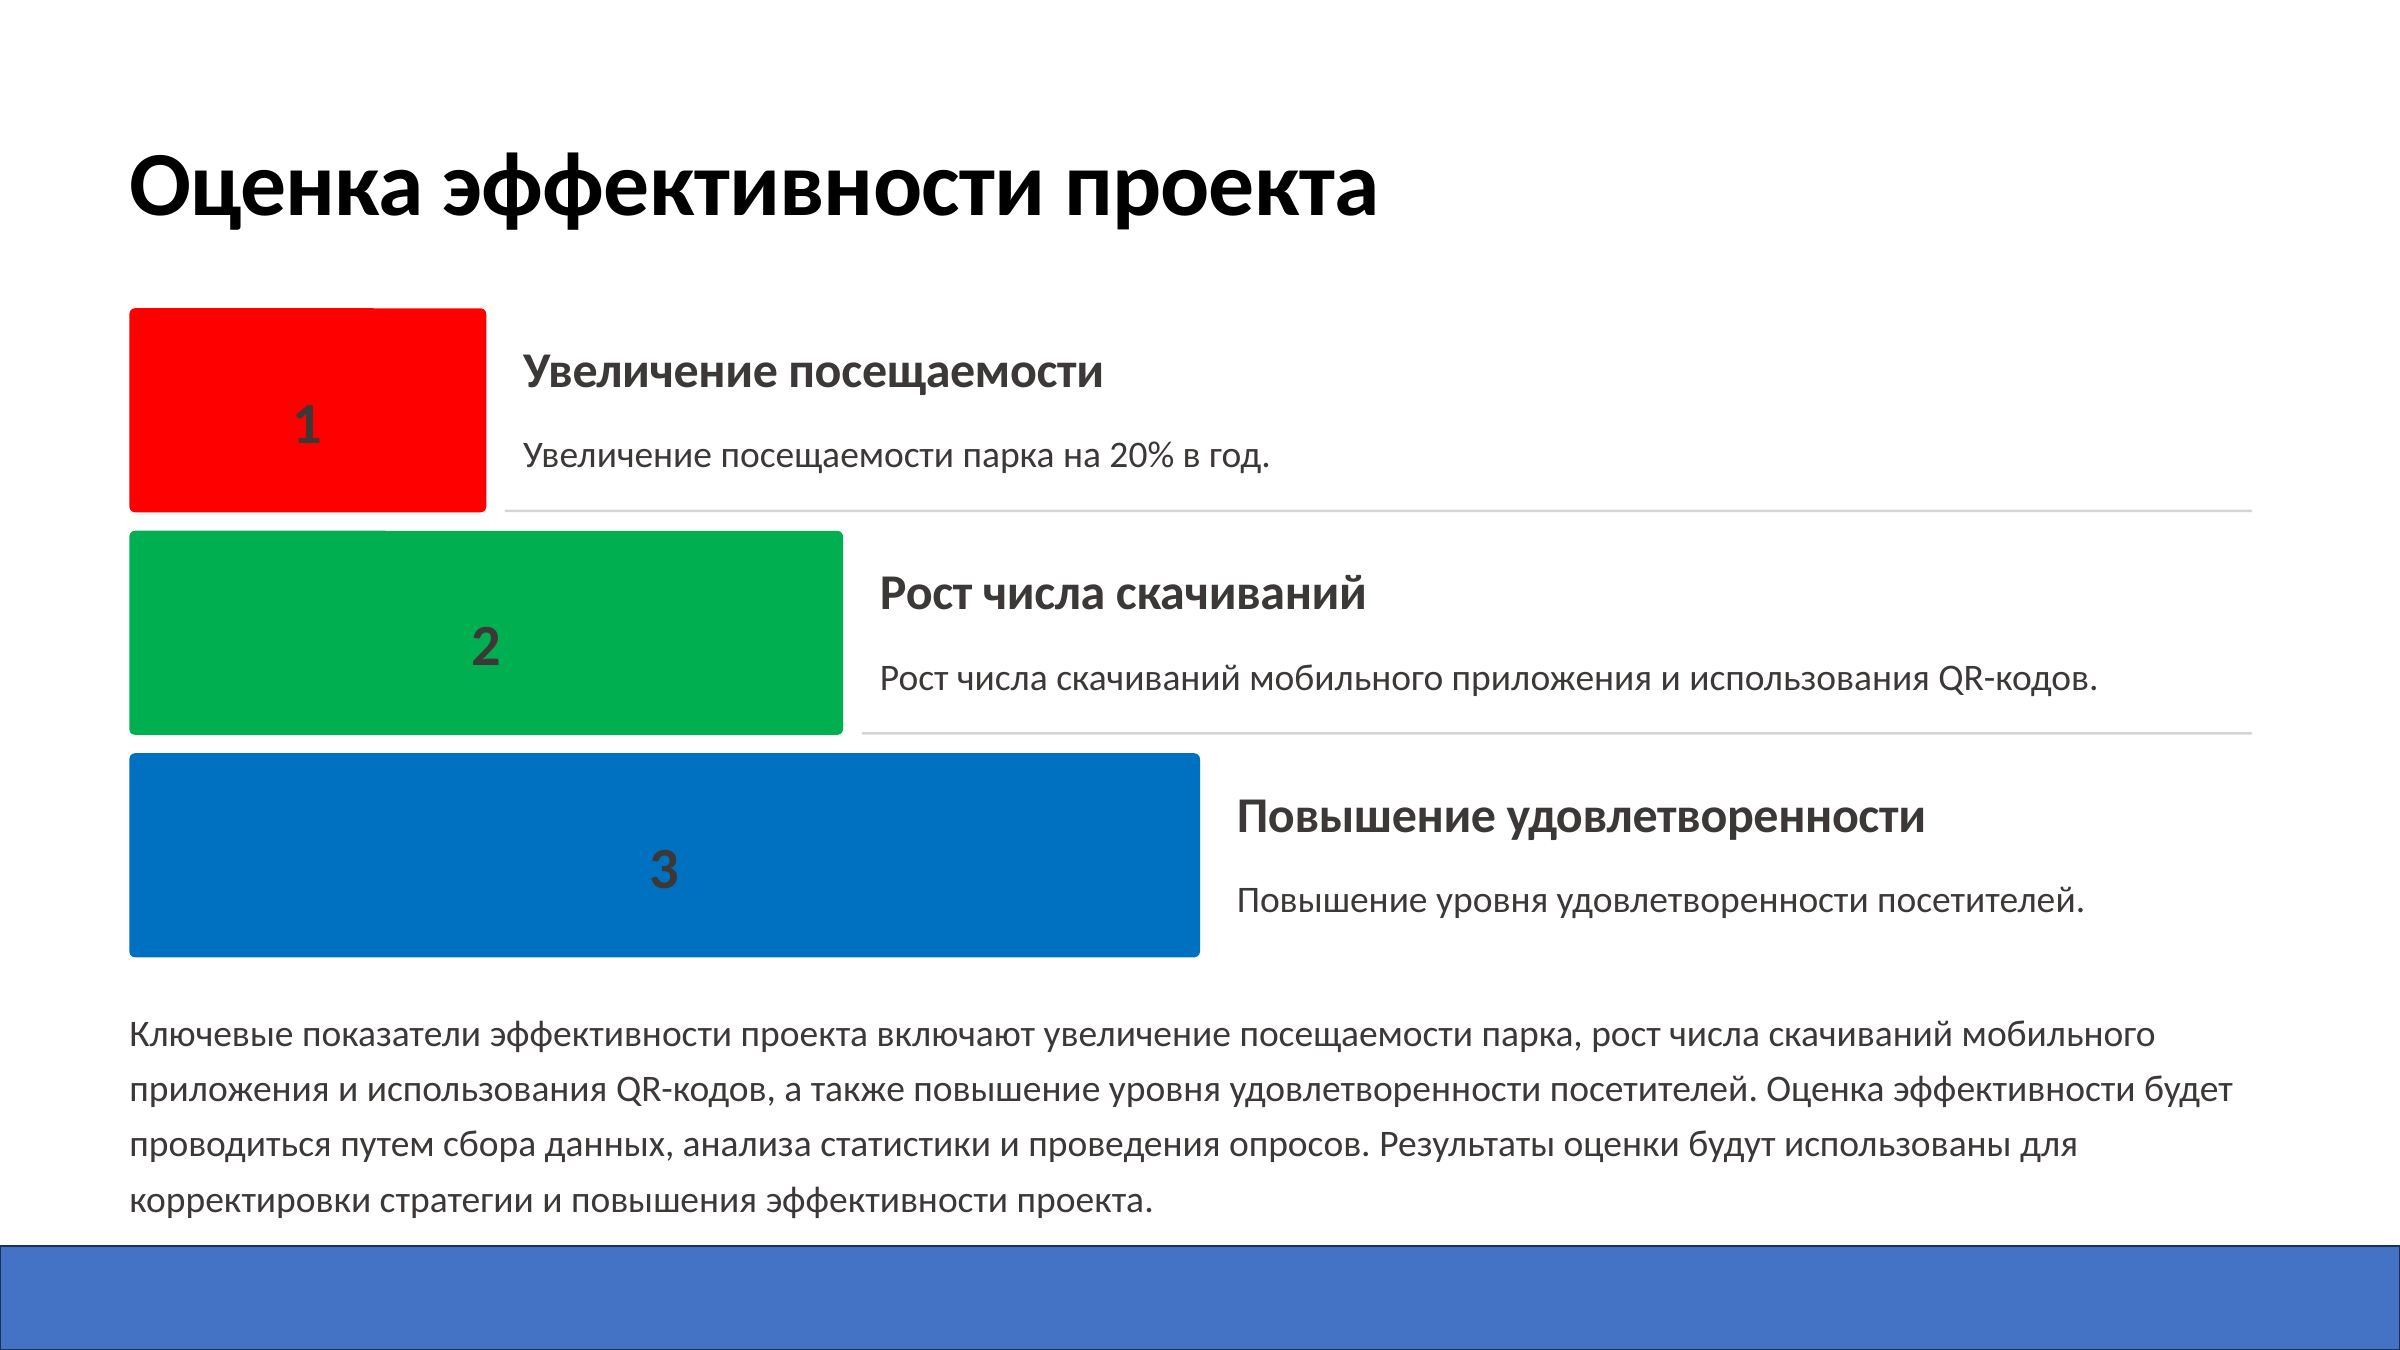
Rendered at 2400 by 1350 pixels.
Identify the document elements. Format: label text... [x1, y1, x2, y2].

text_box 1 [281, 377, 334, 443]
text_box [0, 1245, 2400, 1350]
text_box Увеличение посещаемости парка на 20% в год. [523, 419, 1283, 476]
text_box 3 [638, 822, 691, 888]
text_box Увеличение посещаемости [523, 345, 1145, 398]
text_box Повышение уровня удовлетворенности посетителей. [1236, 864, 2108, 921]
text_box Повышение удовлетворенности [1236, 790, 1972, 843]
text_box [129, 308, 487, 513]
text_box [129, 530, 844, 735]
text_box Ключевые показатели эффективности проекта включают увеличение посещаемости парка, рост числа скачиваний мобильного приложения и использования QR-кодов, а также повышение уровня удовлетворенности посетителей. Оценка эффективности будет проводиться путем сбора данных, анализа статистики и проведения опросов. Результаты оценки будут использованы для корректировки стратегии и повышения эффективности проекта. [129, 998, 2271, 1221]
text_box 2 [460, 600, 513, 666]
text_box [129, 753, 1201, 958]
text_box Оценка эффективности проекта [129, 129, 1597, 235]
text_box Рост числа скачиваний [879, 567, 1408, 621]
text_box Рост числа скачиваний мобильного приложения и использования QR-кодов. [879, 642, 2128, 698]
text_box [504, 509, 2253, 513]
